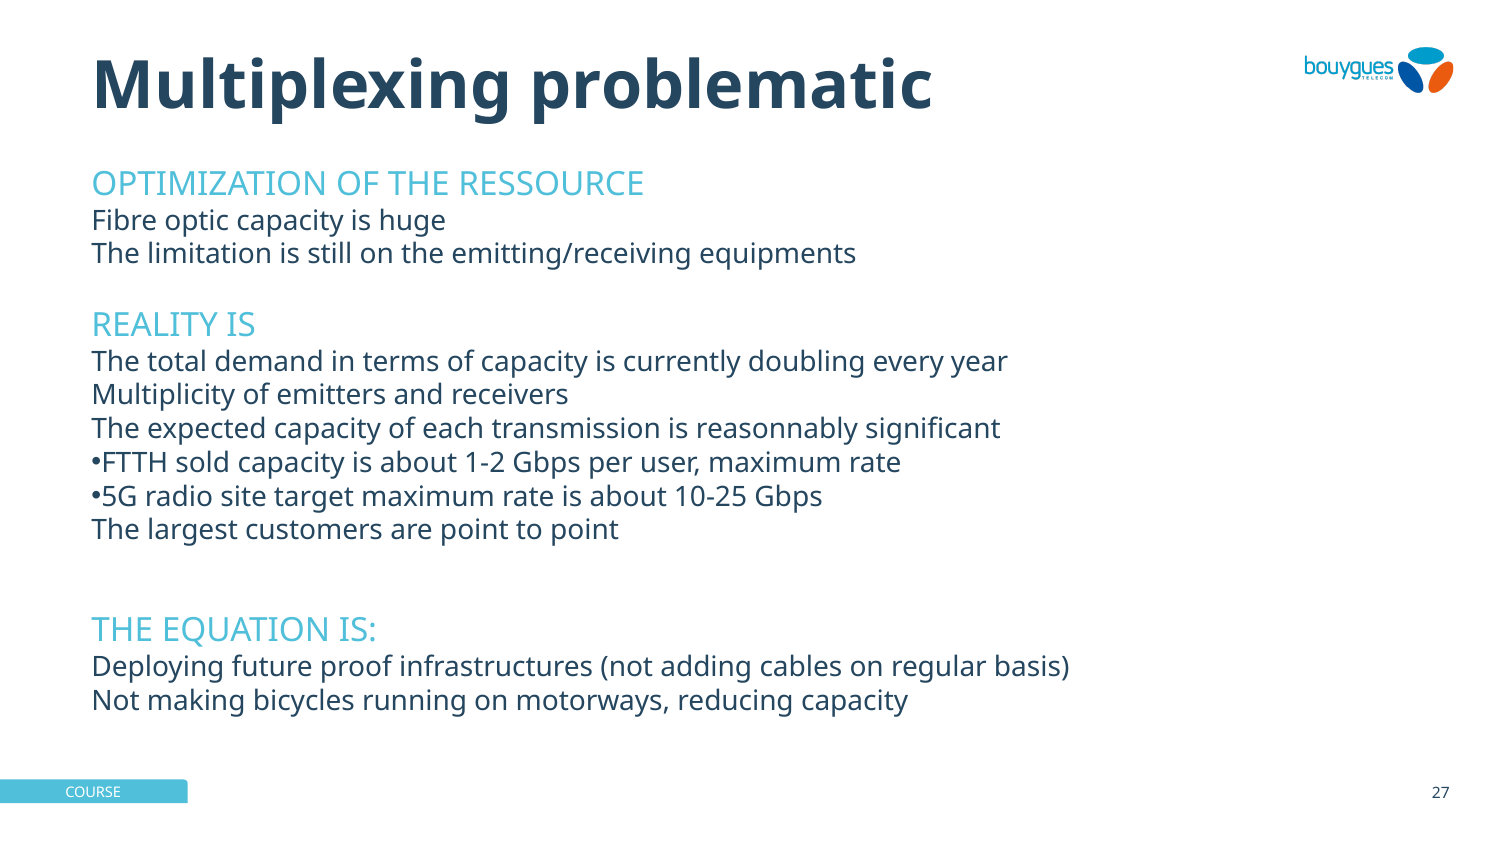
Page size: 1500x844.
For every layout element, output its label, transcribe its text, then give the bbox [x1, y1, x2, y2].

picture [1269, 29, 1477, 118]
slide_number 27 [1361, 778, 1450, 808]
list Optimization of the ressource Fibre optic capacity is huge The limitation is still on the emitting/receiving equipments Reality is The total demand in terms of capacity is currently doubling every year Multiplicity of emitters and receivers The expected capacity of each transmission is reasonnably significant FTTH sold capacity is about 1-2 Gbps per user, maximum rate 5G radio site target maximum rate is about 10-25 Gbps The largest customers are point to point The equation is: Deploying future proof infrastructures (not adding cables on regular basis) Not making bicycles running on motorways, reducing capacity [91, 161, 1450, 759]
title Multiplexing problematic [91, 55, 1450, 129]
